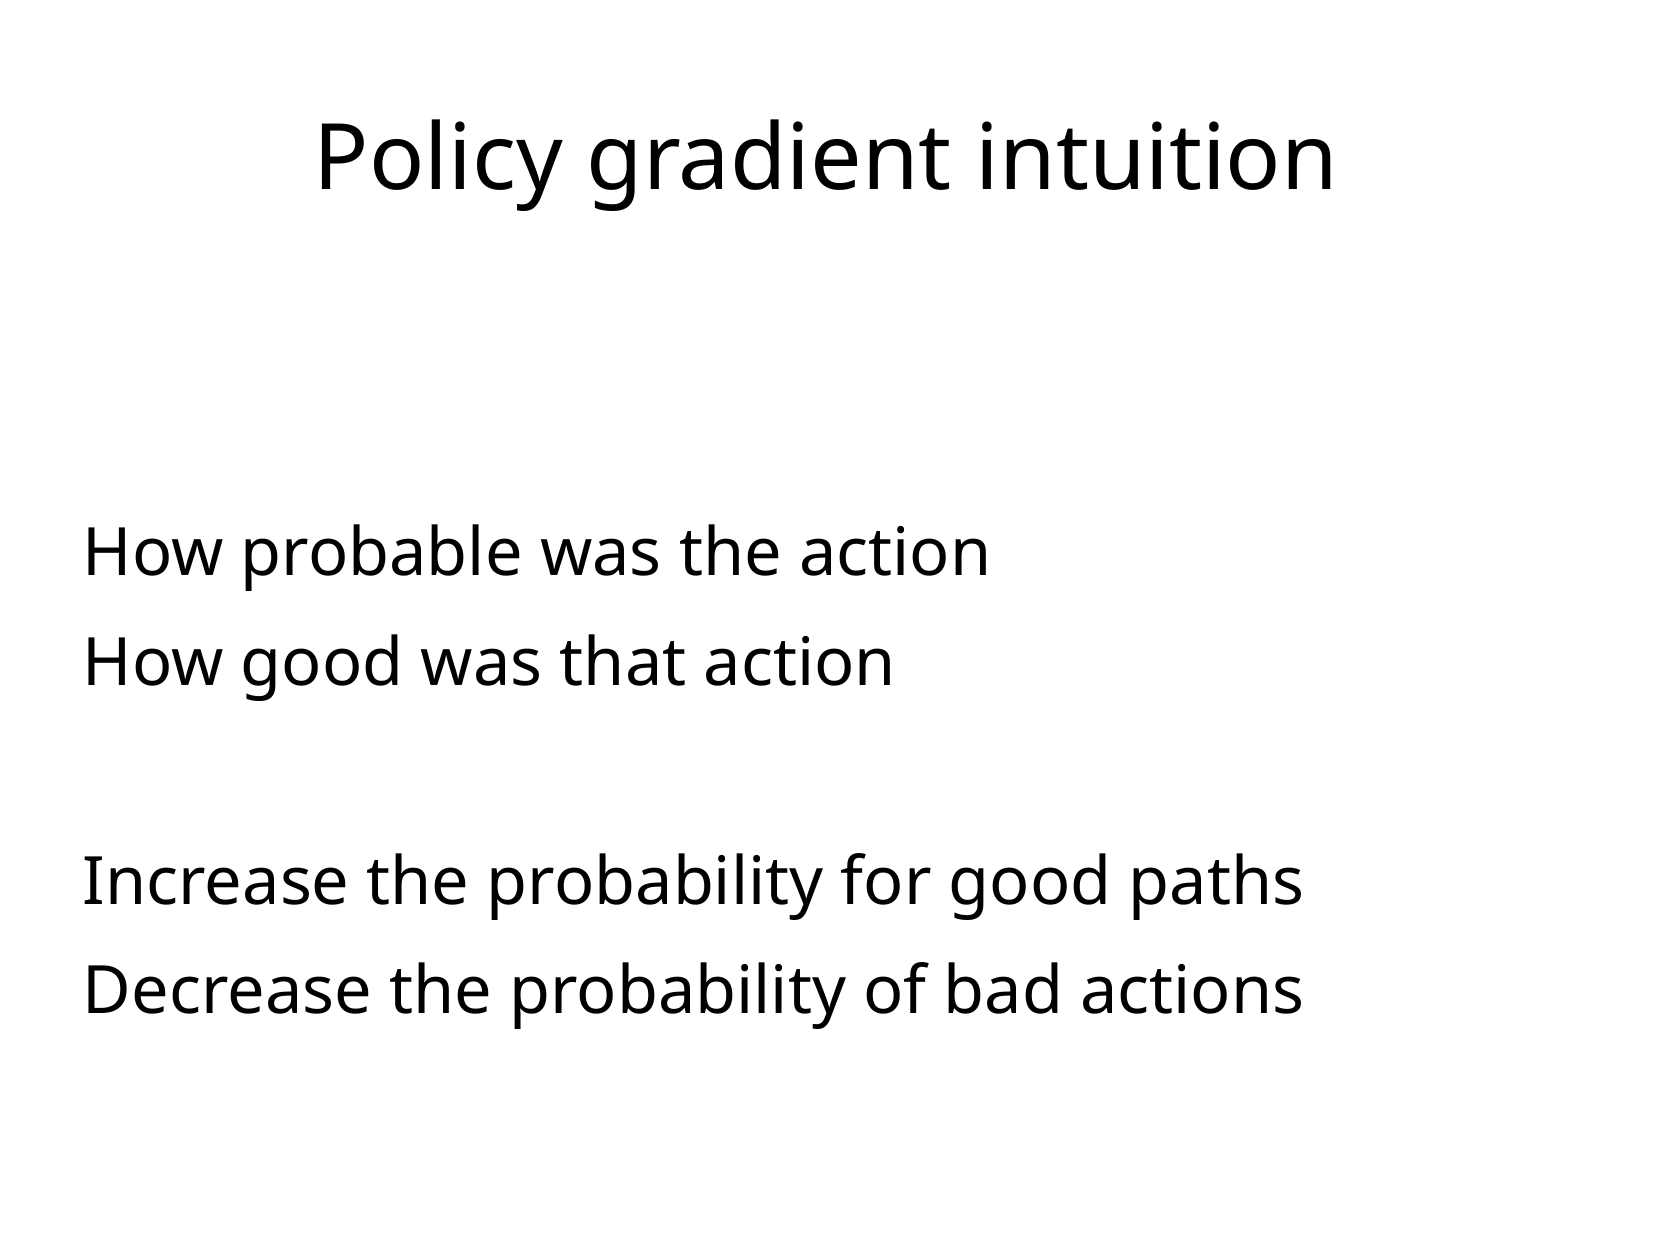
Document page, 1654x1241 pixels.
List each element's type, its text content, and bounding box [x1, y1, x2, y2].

title Policy gradient intuition [82, 49, 1571, 257]
